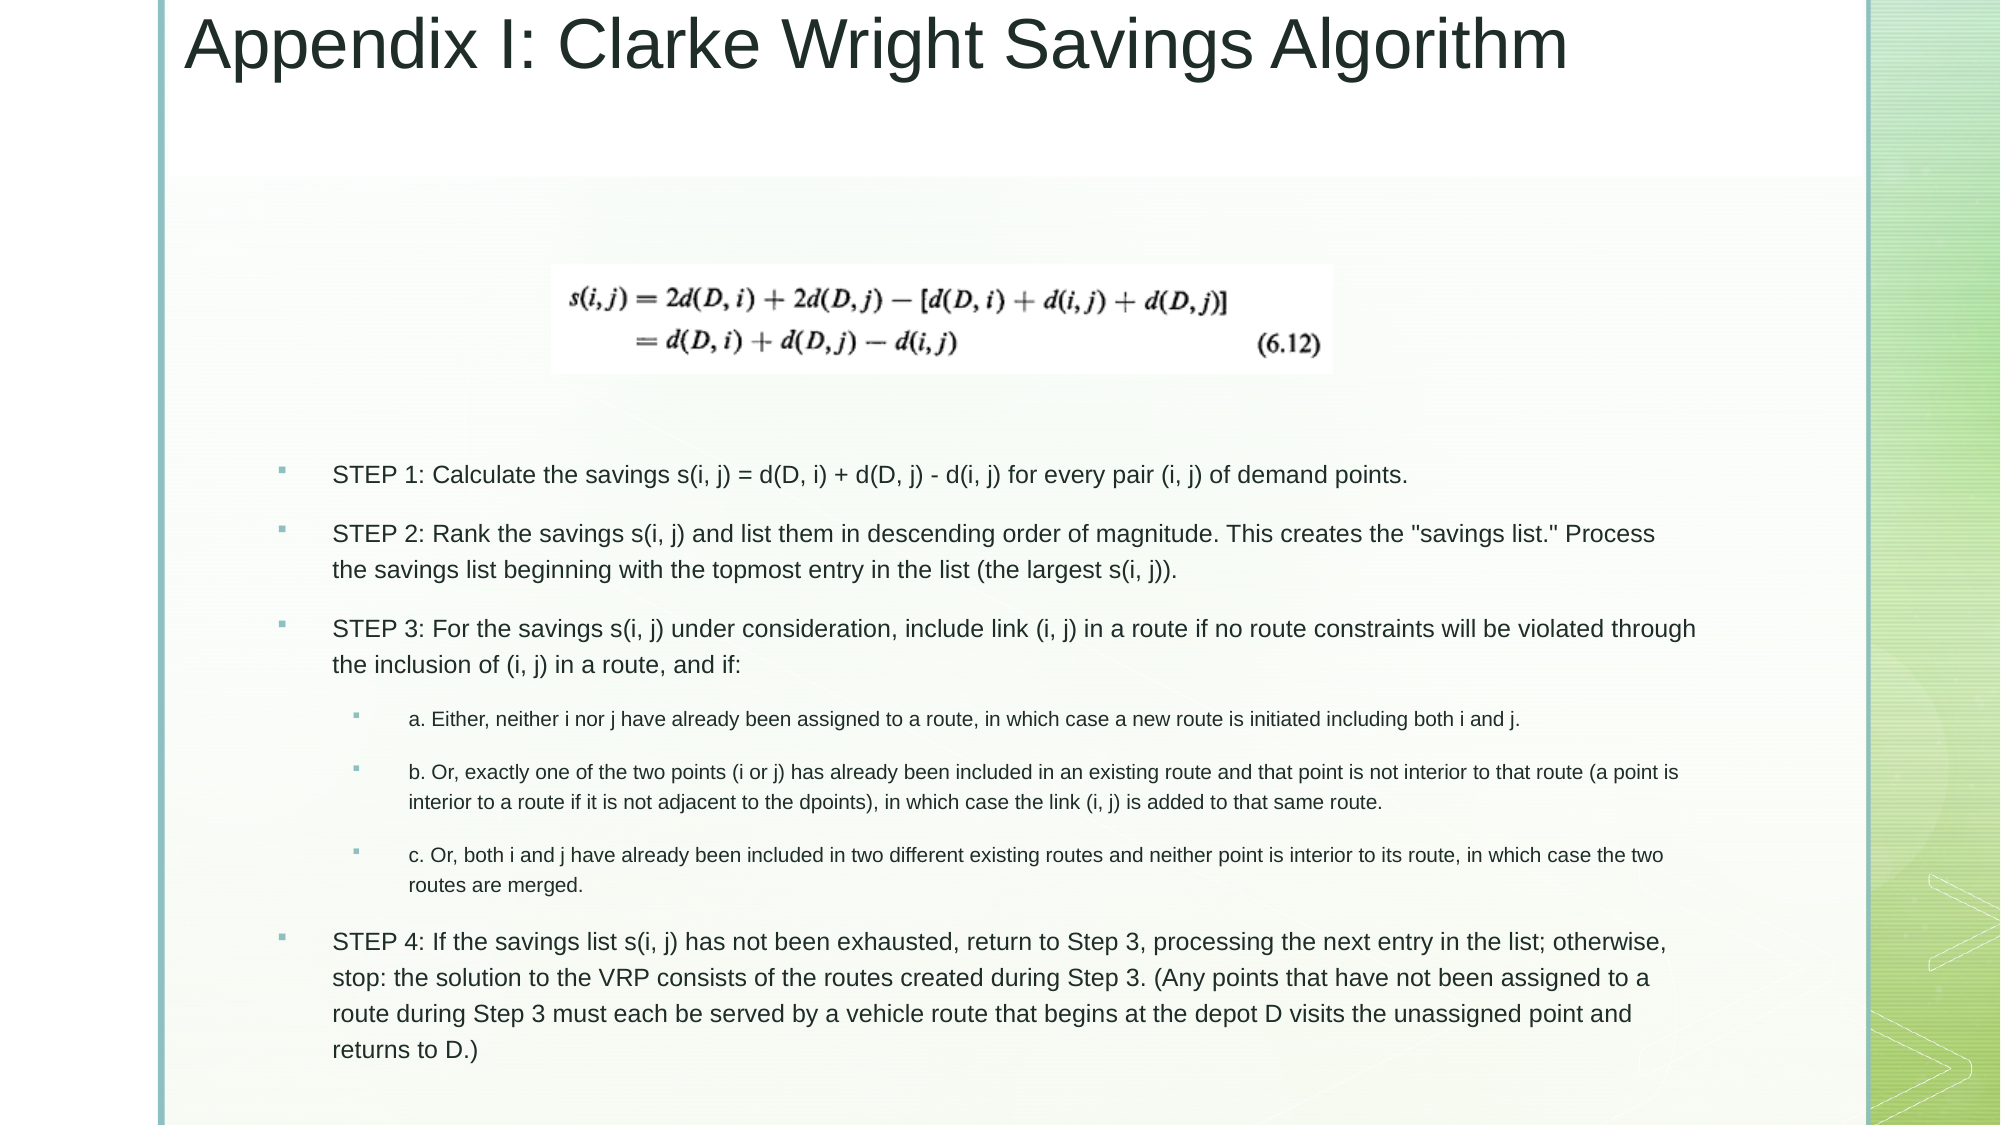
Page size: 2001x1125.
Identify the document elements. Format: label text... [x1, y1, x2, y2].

text_box STEP 1: Calculate the savings s(i, j) = d(D, i) + d(D, j) - d(i, j) for every pair (i, j) of demand points. STEP 2: Rank the savings s(i, j) and list them in descending order of magnitude. This creates the "savings list." Process the savings list beginning with the topmost entry in the list (the largest s(i, j)). STEP 3: For the savings s(i, j) under consideration, include link (i, j) in a route if no route constraints will be violated through the inclusion of (i, j) in a route, and if: a. Either, neither i nor j have already been assigned to a route, in which case a new route is initiated including both i and j. b. Or, exactly one of the two points (i or j) has already been included in an existing route and that point is not interior to that route (a point is interior to a route if it is not adjacent to the dpoints), in which case the link (i, j) is added to that same route. c. Or, both i and j have already been included in two different existing routes and neither point is interior to its route, in which case the two routes are merged. STEP 4: If the savings list s(i, j) has not been exhausted, return to Step 3, processing the next entry in the list; otherwise, stop: the solution to the VRP consists of the routes created during Step 3. (Any points that have not been assigned to a route during Step 3 must each be served by a vehicle route that begins at the depot D visits the unassigned point and returns to D.) [187, 445, 1715, 1102]
title Appendix I: Clarke Wright Savings Algorithm [169, 0, 1864, 177]
picture [1871, 0, 2001, 1125]
picture [551, 263, 1334, 374]
